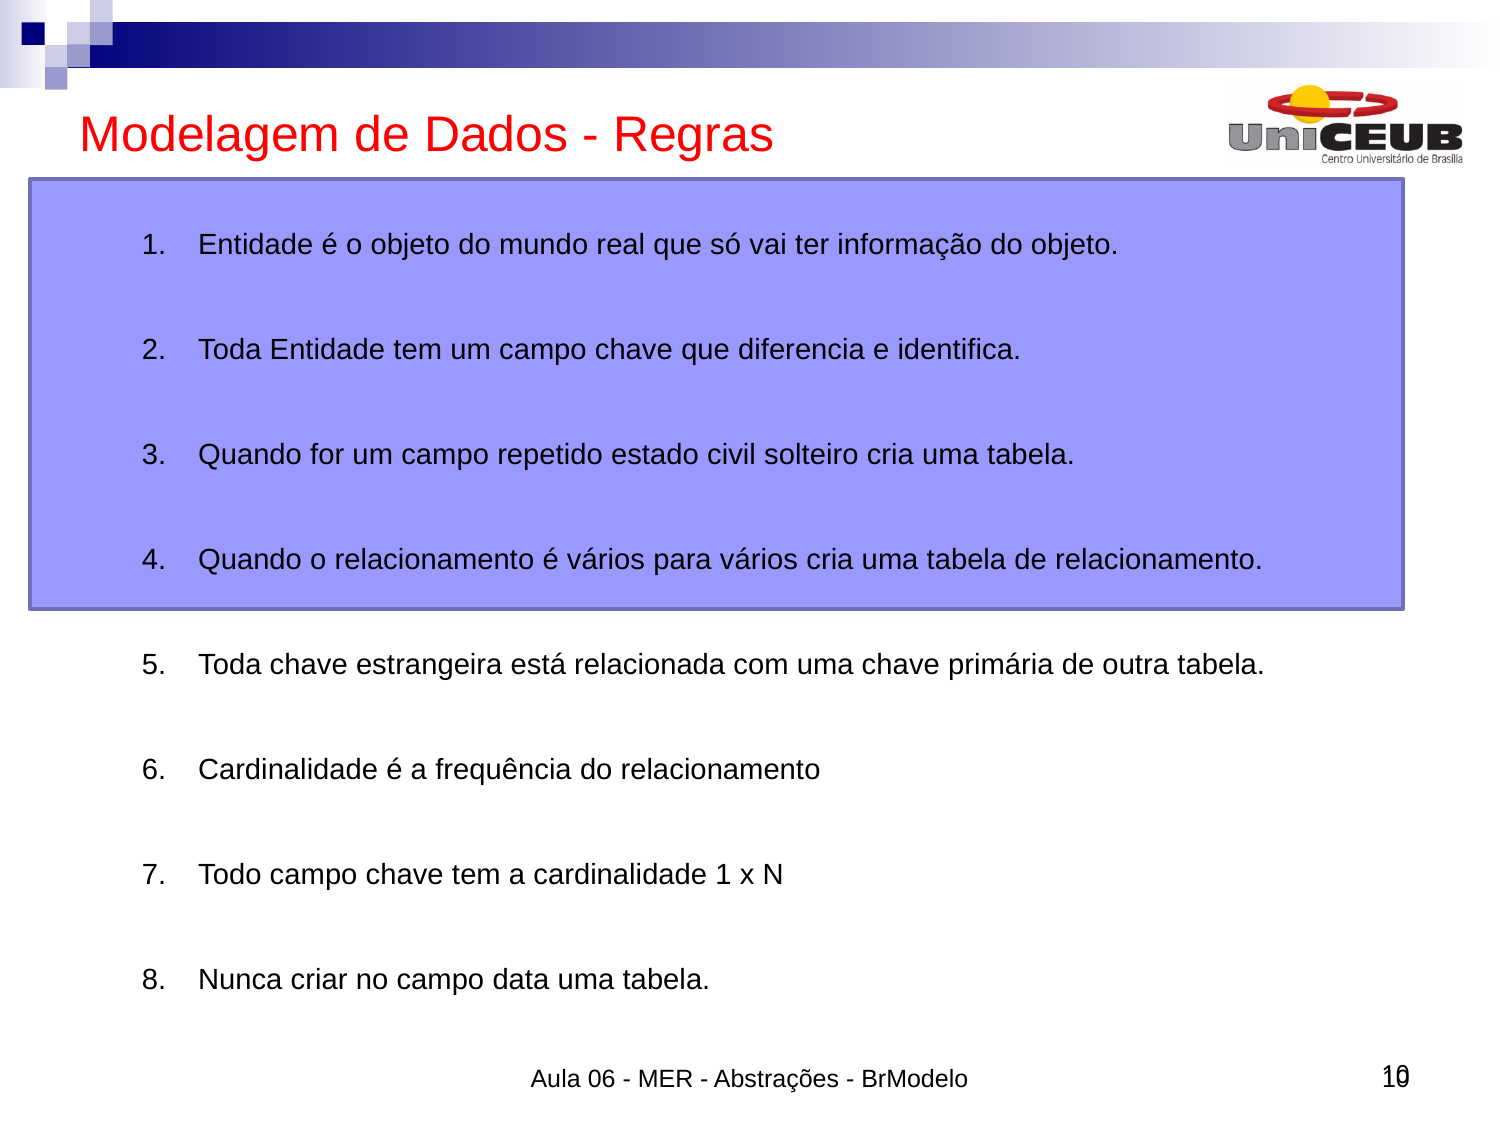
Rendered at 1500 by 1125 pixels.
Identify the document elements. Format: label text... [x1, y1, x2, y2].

text_box ‹#› [1074, 1024, 1425, 1100]
text_box [30, 179, 1404, 610]
text_box Entidade é o objeto do mundo real que só vai ter informação do objeto. Toda Entidade tem um campo chave que diferencia e identifica. Quando for um campo repetido estado civil solteiro cria uma tabela. Quando o relacionamento é vários para vários cria uma tabela de relacionamento. Toda chave estrangeira está relacionada com uma chave primária de outra tabela. Cardinalidade é a frequência do relacionamento Todo campo chave tem a cardinalidade 1 x N Nunca criar no campo data uma tabela. [126, 200, 1387, 1003]
picture [1227, 83, 1464, 165]
footer Aula 06 - MER - Abstrações - BrModelo [512, 1025, 988, 1100]
title Modelagem de Dados - Regras [64, 83, 1211, 180]
